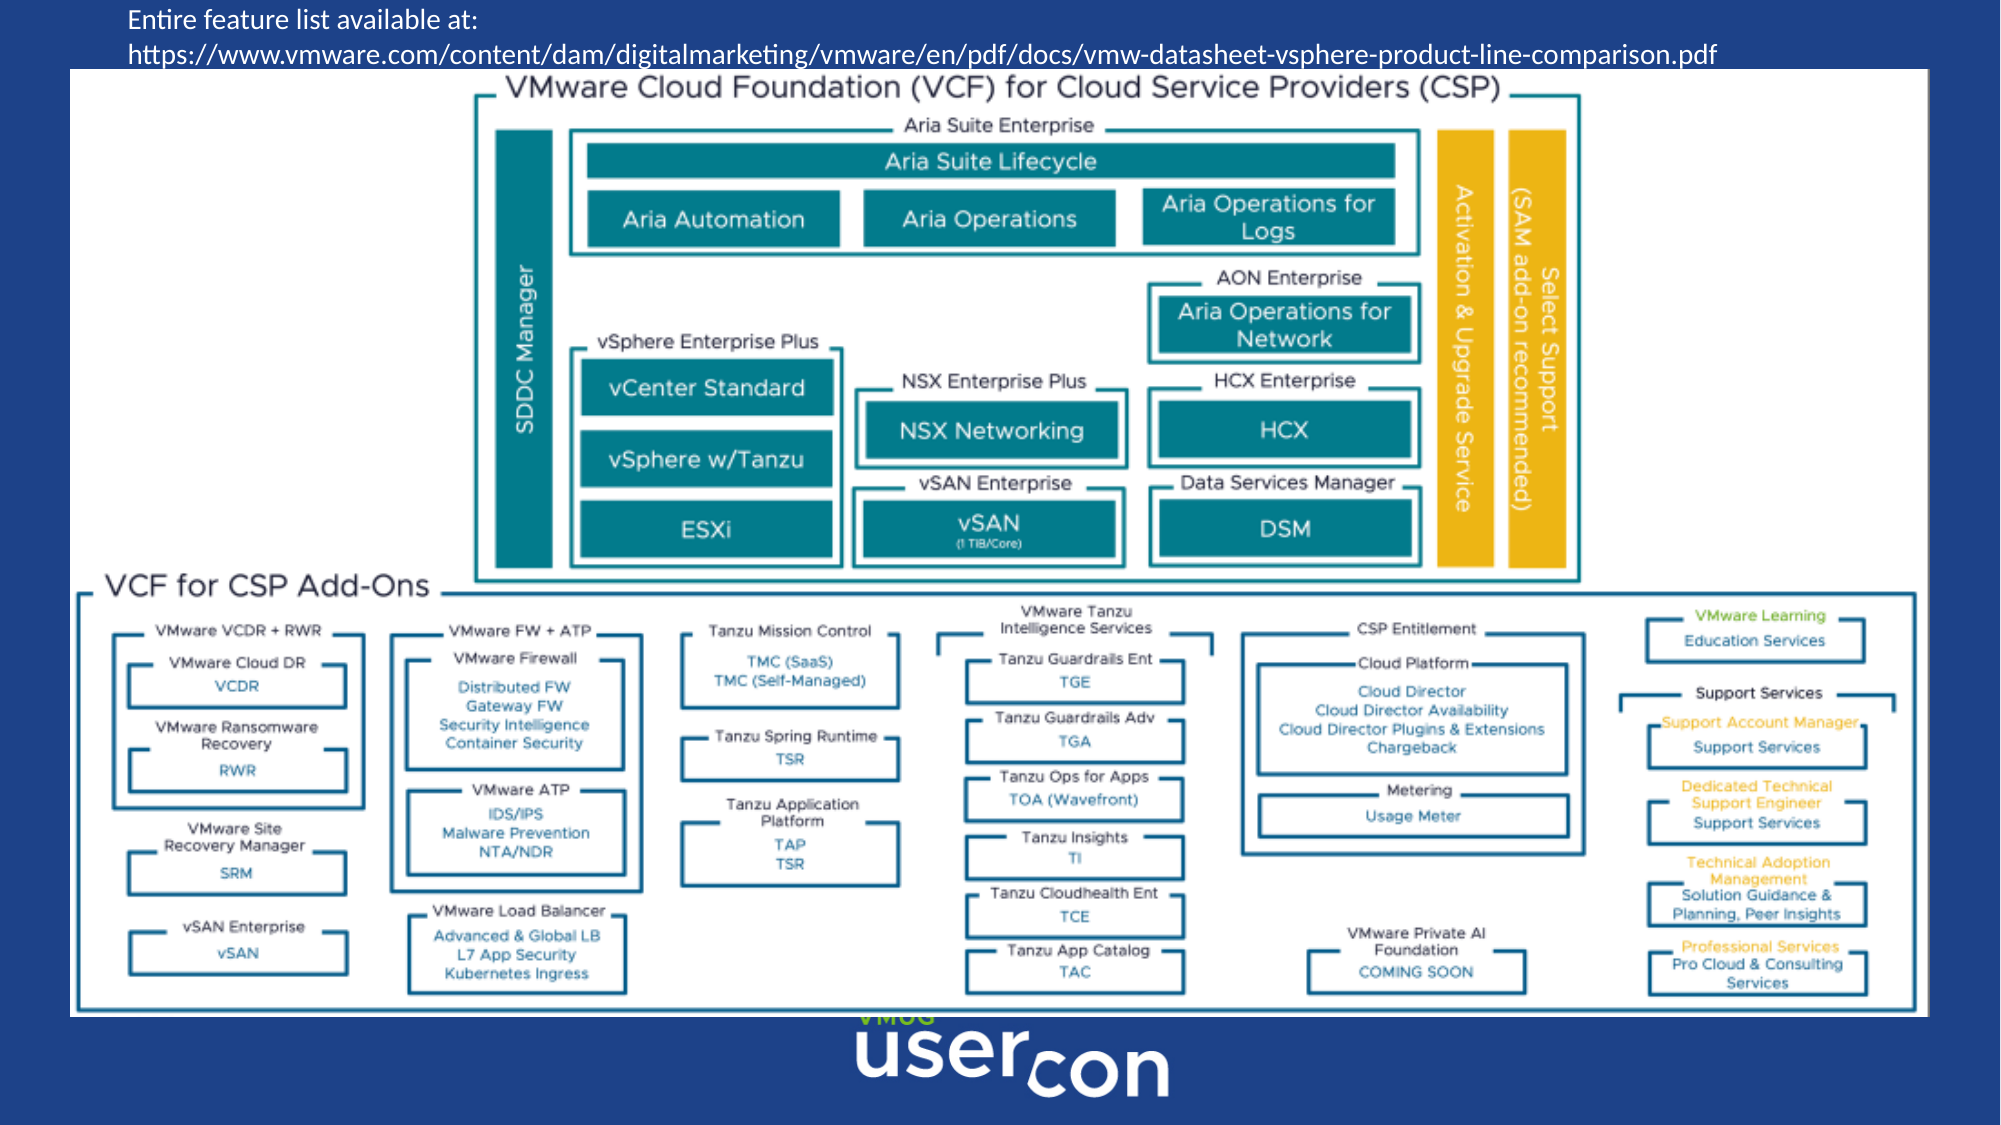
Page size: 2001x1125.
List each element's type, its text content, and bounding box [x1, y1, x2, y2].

text_box Entire feature list available at: https://www.vmware.com/content/dam/digitalmarketing/vmware/en/pdf/docs/vmw-datasheet-vsphere-product-line-comparison.pdf [112, 0, 1973, 78]
picture [0, 0, 2001, 1125]
